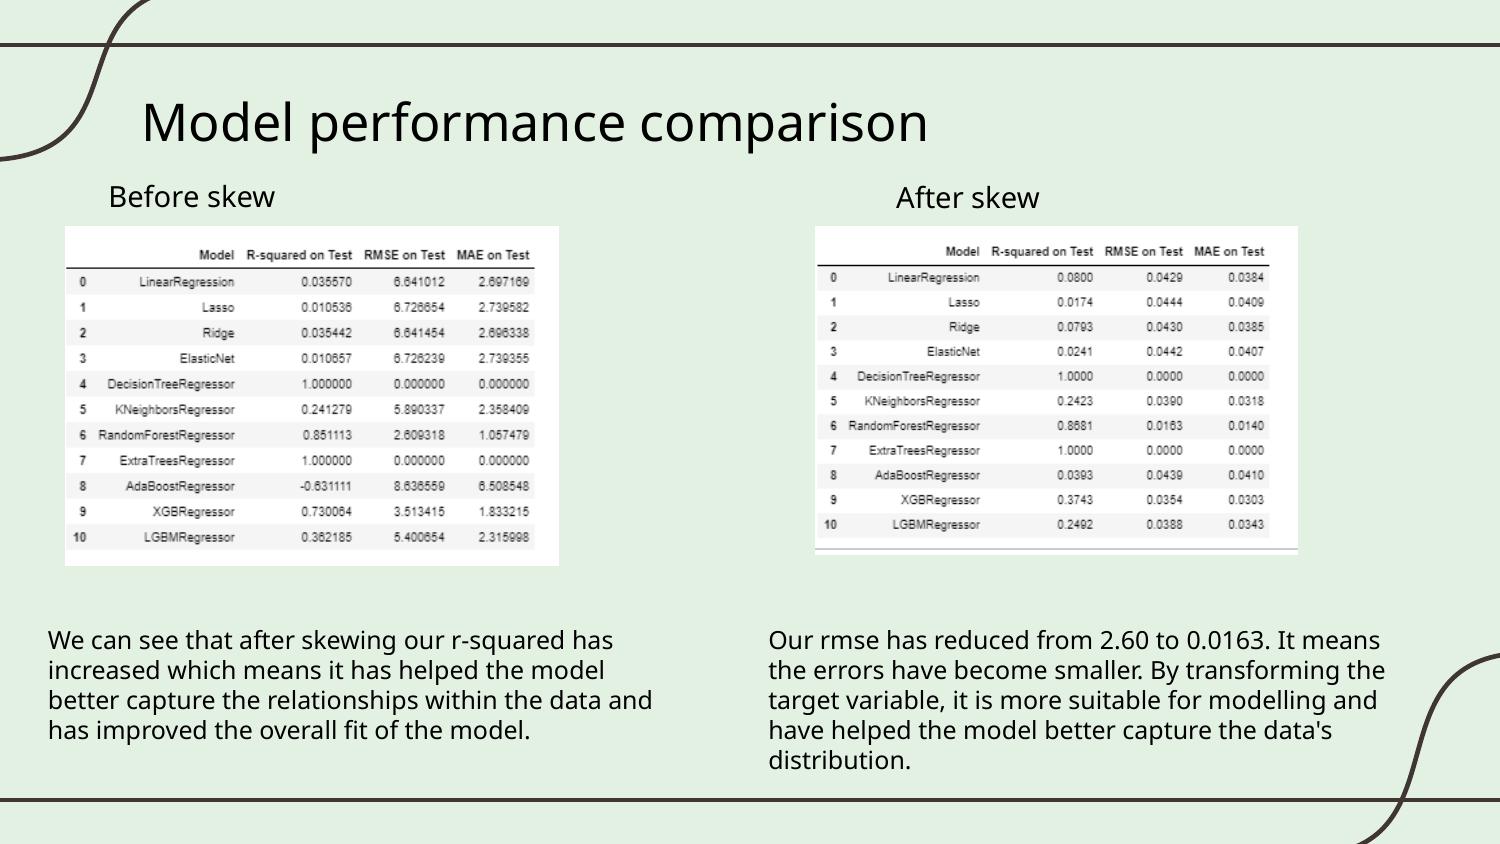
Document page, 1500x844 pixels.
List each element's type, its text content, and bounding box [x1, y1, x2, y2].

text_box Before skew [93, 163, 415, 201]
text_box Our rmse has reduced from 2.60 to 0.0163. It means the errors have become smaller. By transforming the target variable, it is more suitable for modelling and have helped the model better capture the data's distribution. [753, 609, 1427, 707]
picture [64, 225, 559, 567]
text_box We can see that after skewing our r-squared has increased which means it has helped the model better capture the relationships within the data and has improved the overall fit of the model. [32, 609, 685, 721]
picture [815, 226, 1298, 555]
text_box After skew [880, 164, 1204, 200]
title Model performance comparison [126, 73, 1298, 171]
text_box [1048, 200, 1500, 529]
